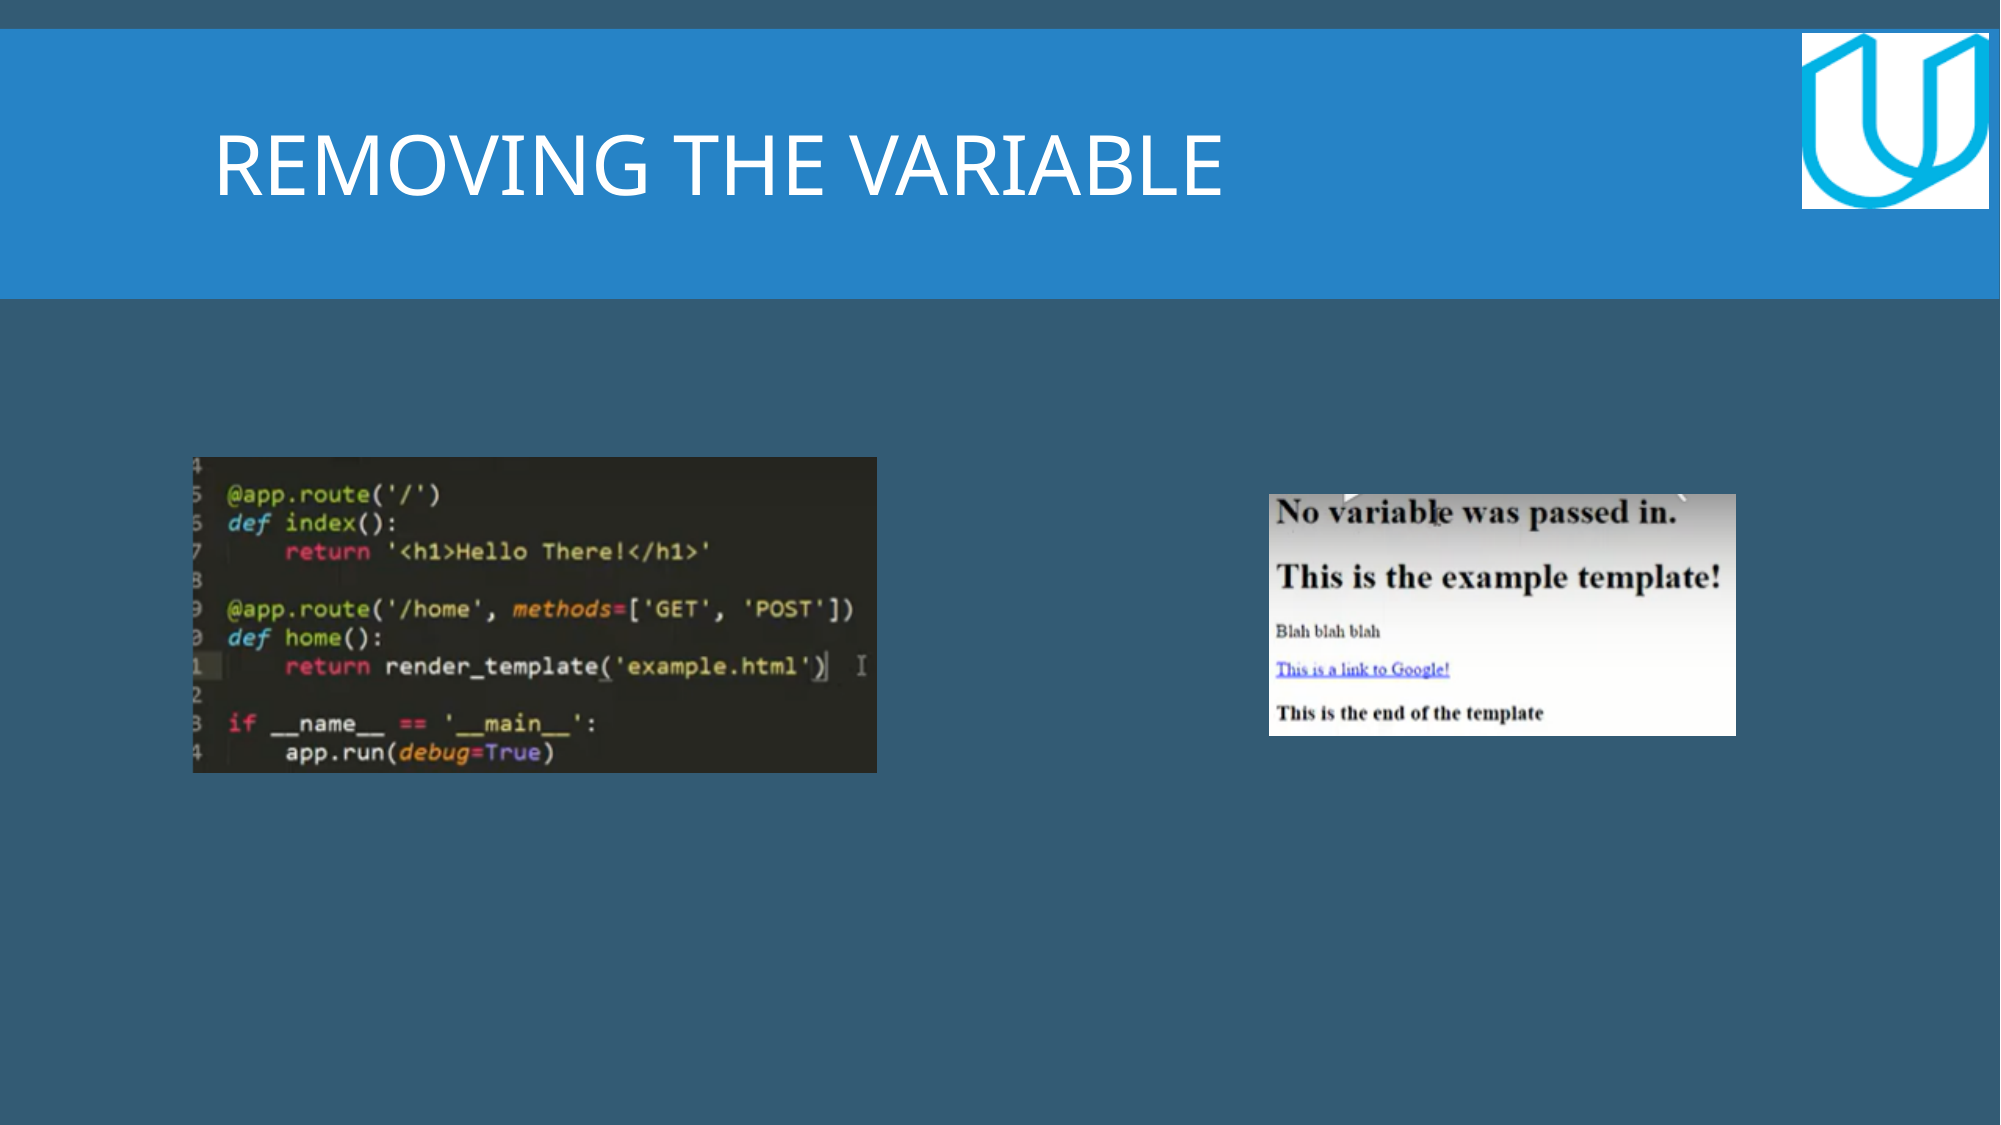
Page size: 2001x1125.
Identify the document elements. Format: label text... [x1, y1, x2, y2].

title Removing the variable [197, 46, 1803, 295]
picture [186, 457, 877, 773]
picture [1745, 27, 2000, 210]
picture [1269, 494, 1736, 736]
picture [1933, 47, 1974, 167]
picture [1816, 47, 1912, 197]
